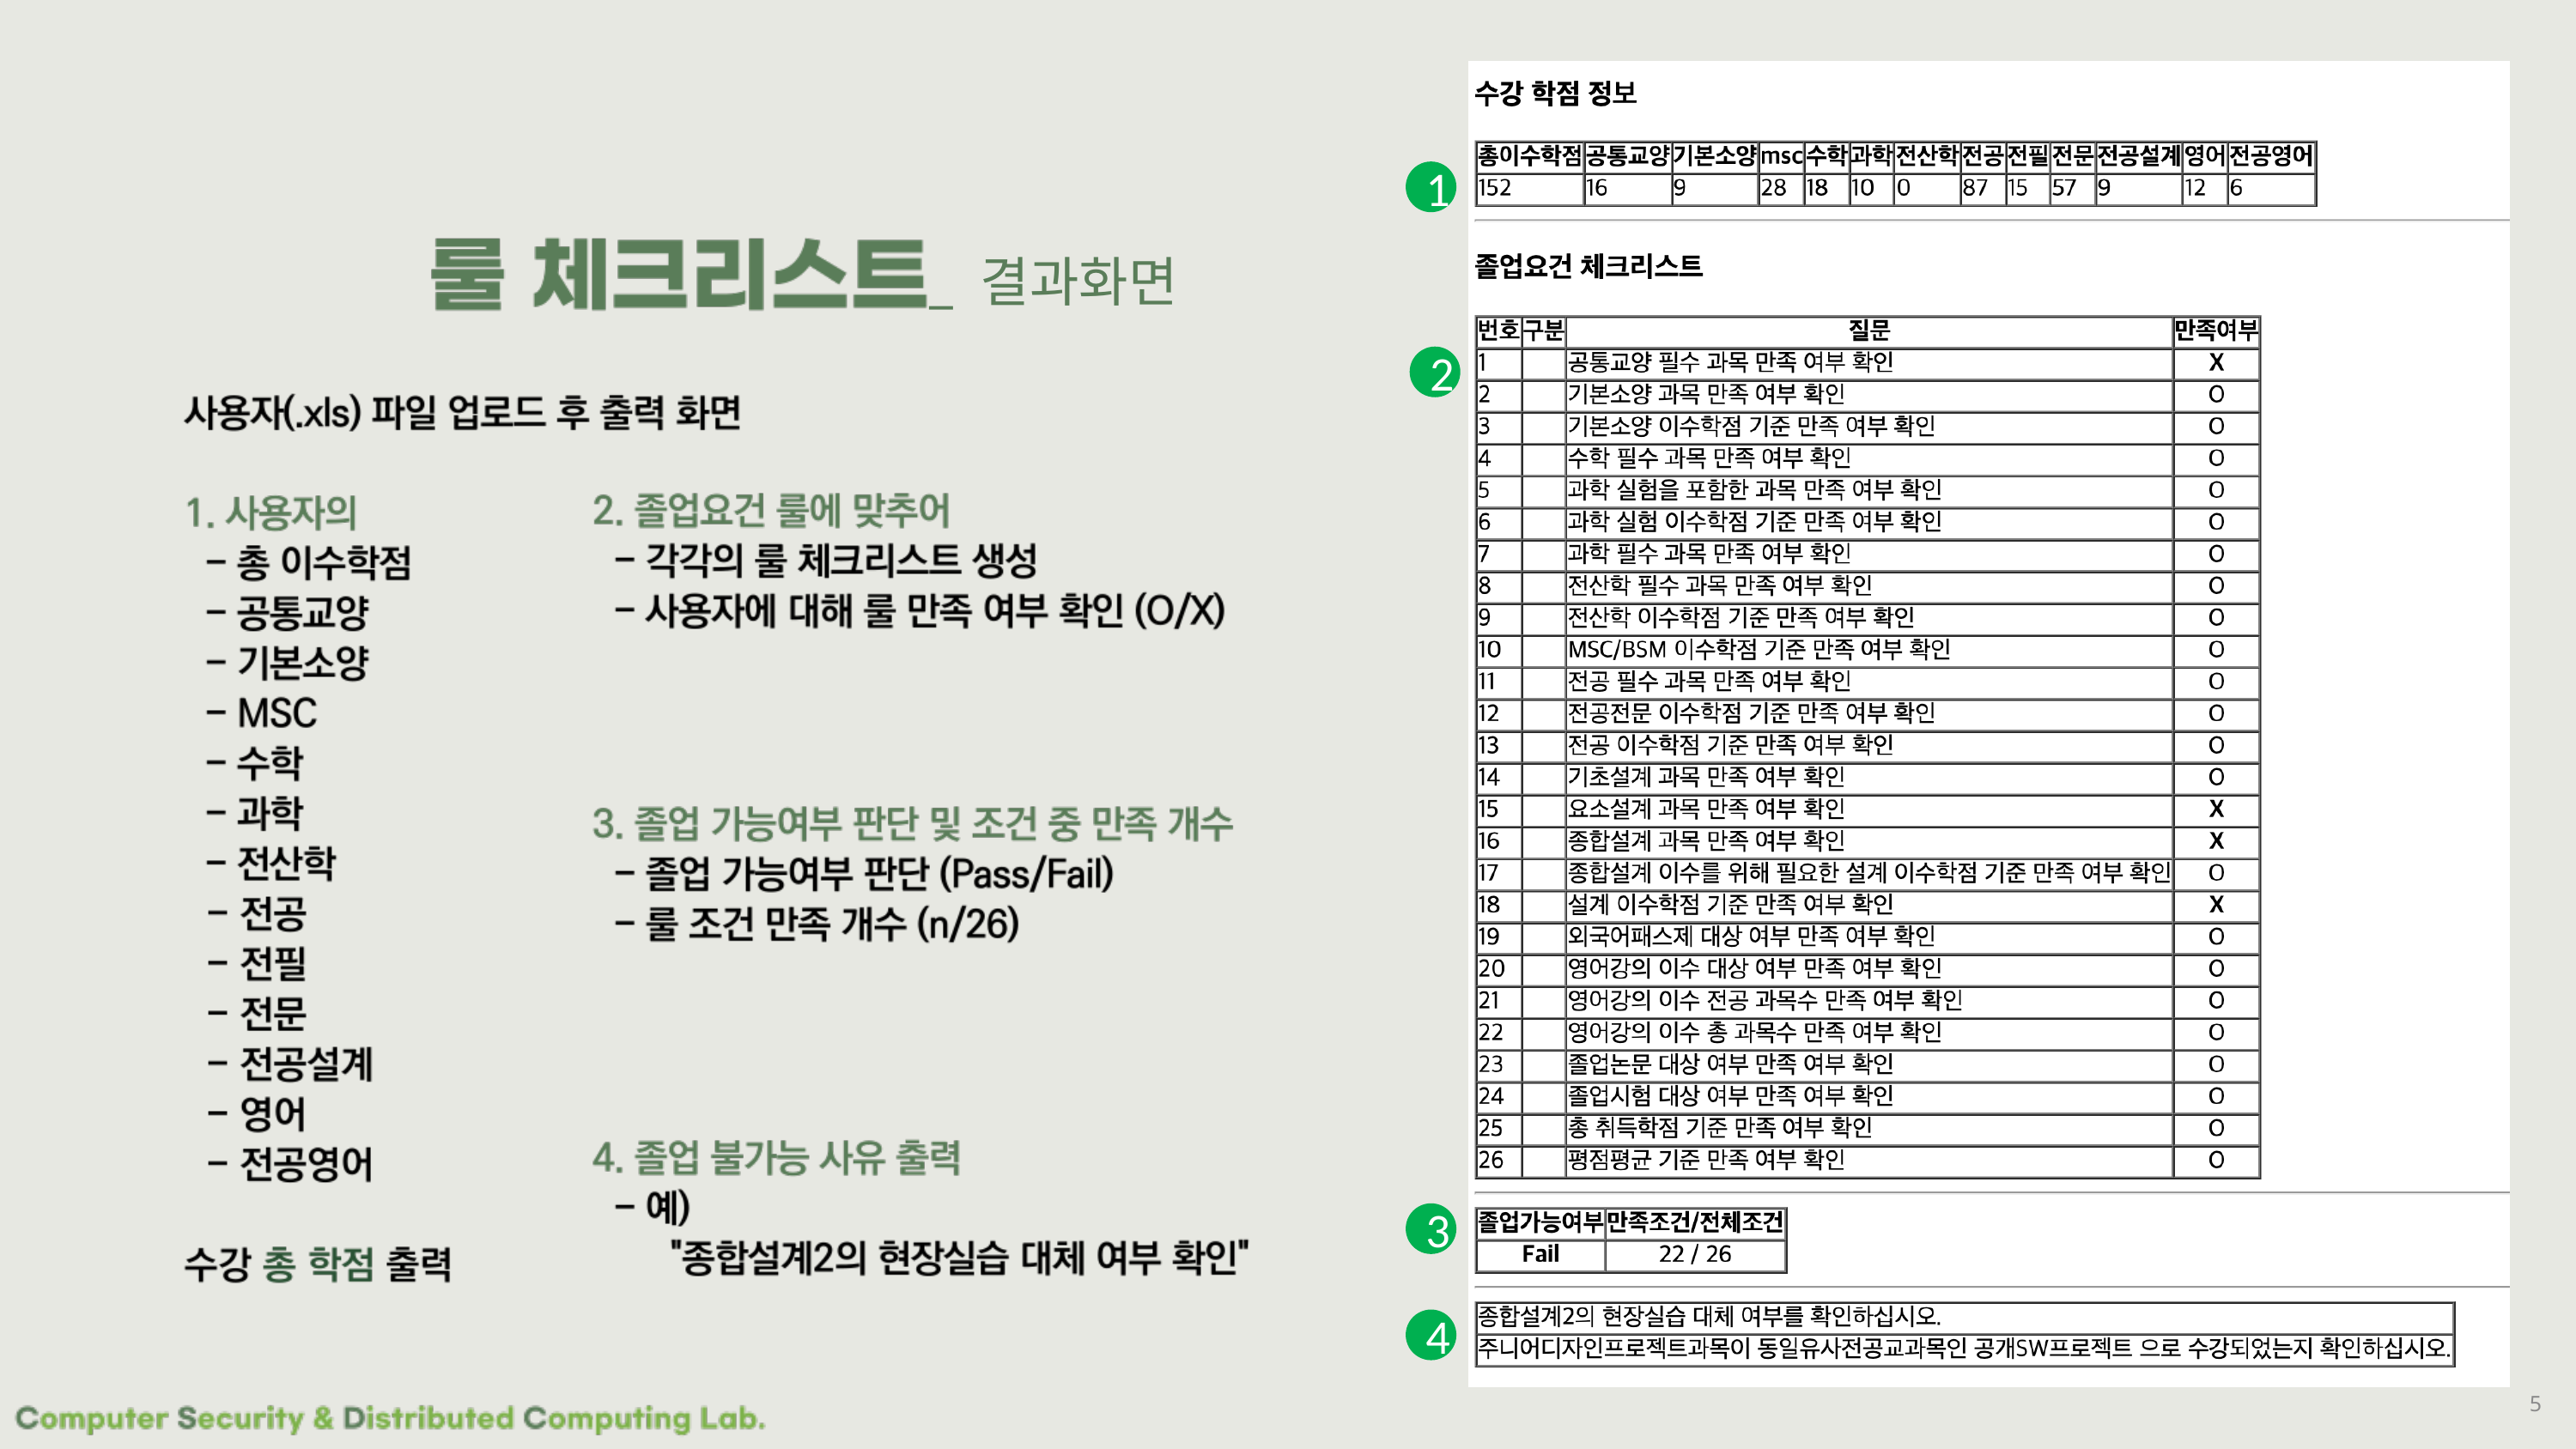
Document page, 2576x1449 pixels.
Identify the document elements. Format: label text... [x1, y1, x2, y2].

picture [1467, 61, 2511, 1387]
picture [0, 379, 1268, 1449]
text_box 4 [1403, 1307, 1459, 1362]
text_box 3 [1403, 1201, 1459, 1256]
picture [415, 211, 970, 373]
text_box 2 [1407, 344, 1462, 399]
text_box _ 결과화면 [975, 241, 1191, 318]
text_box 1 [1403, 160, 1459, 215]
slide_number 5 [2254, 1379, 2555, 1431]
